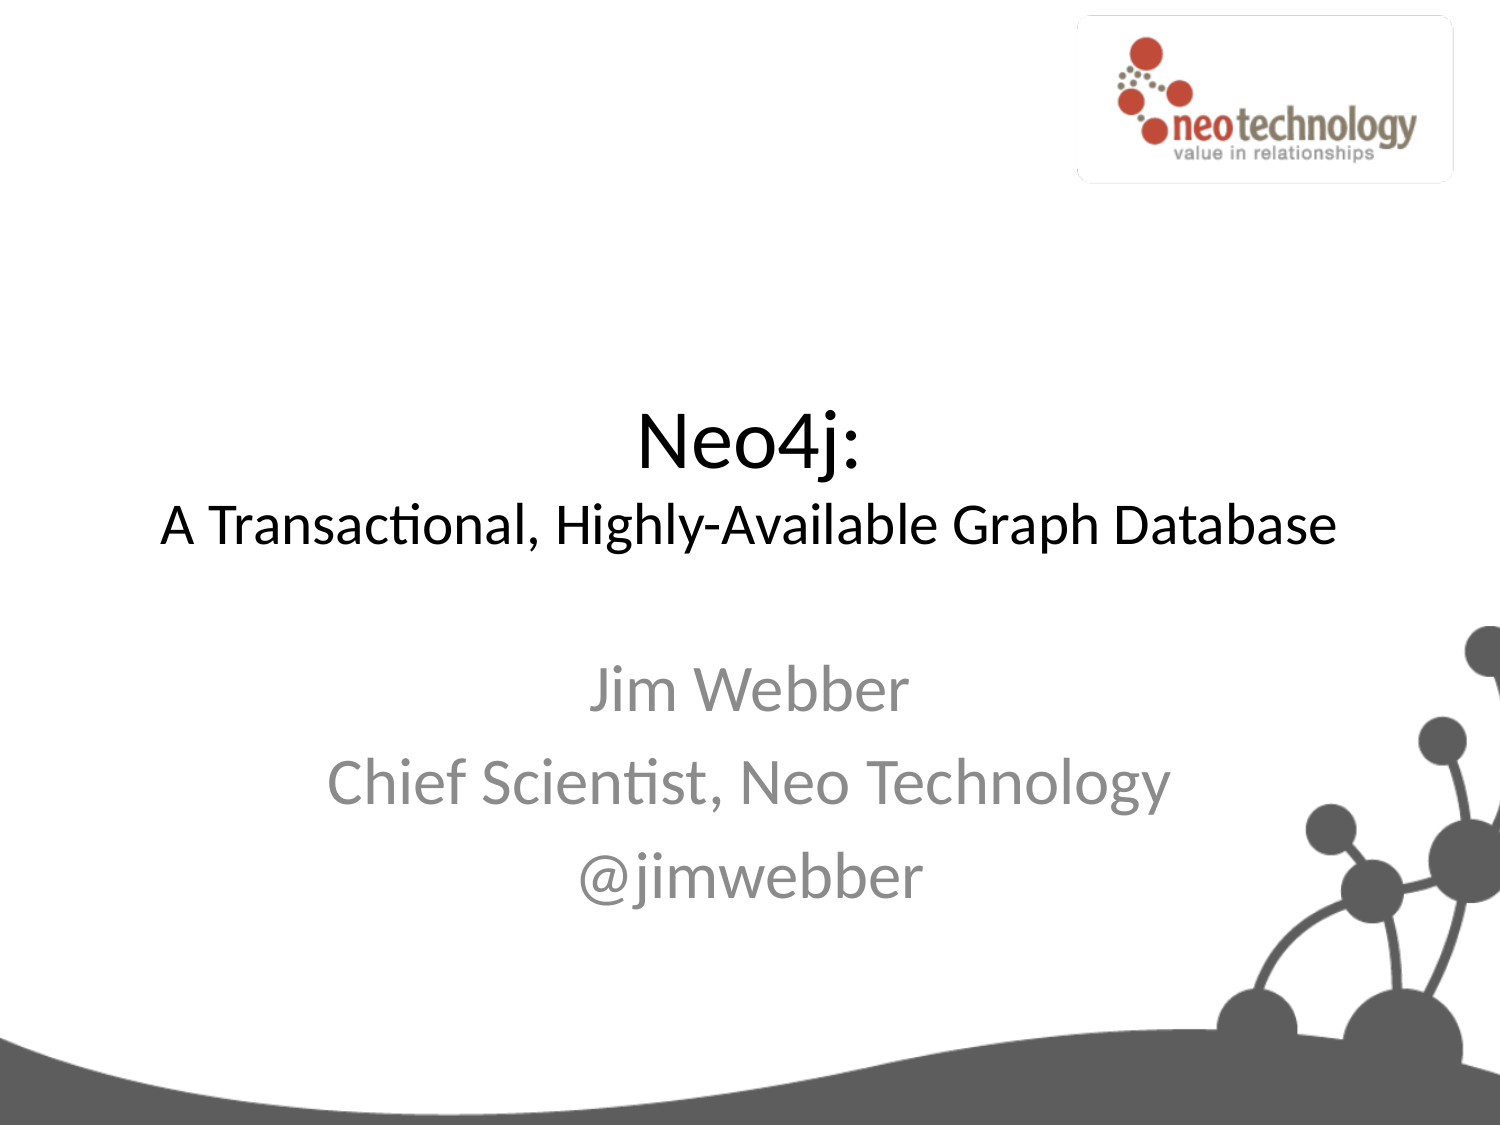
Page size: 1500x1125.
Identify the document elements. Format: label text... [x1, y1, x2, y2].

subtitle Jim Webber Chief Scientist, Neo Technology @jimwebber [225, 637, 1275, 925]
picture [1062, 0, 1482, 210]
title Neo4j: A Transactional, Highly-Available Graph Database [112, 349, 1388, 591]
